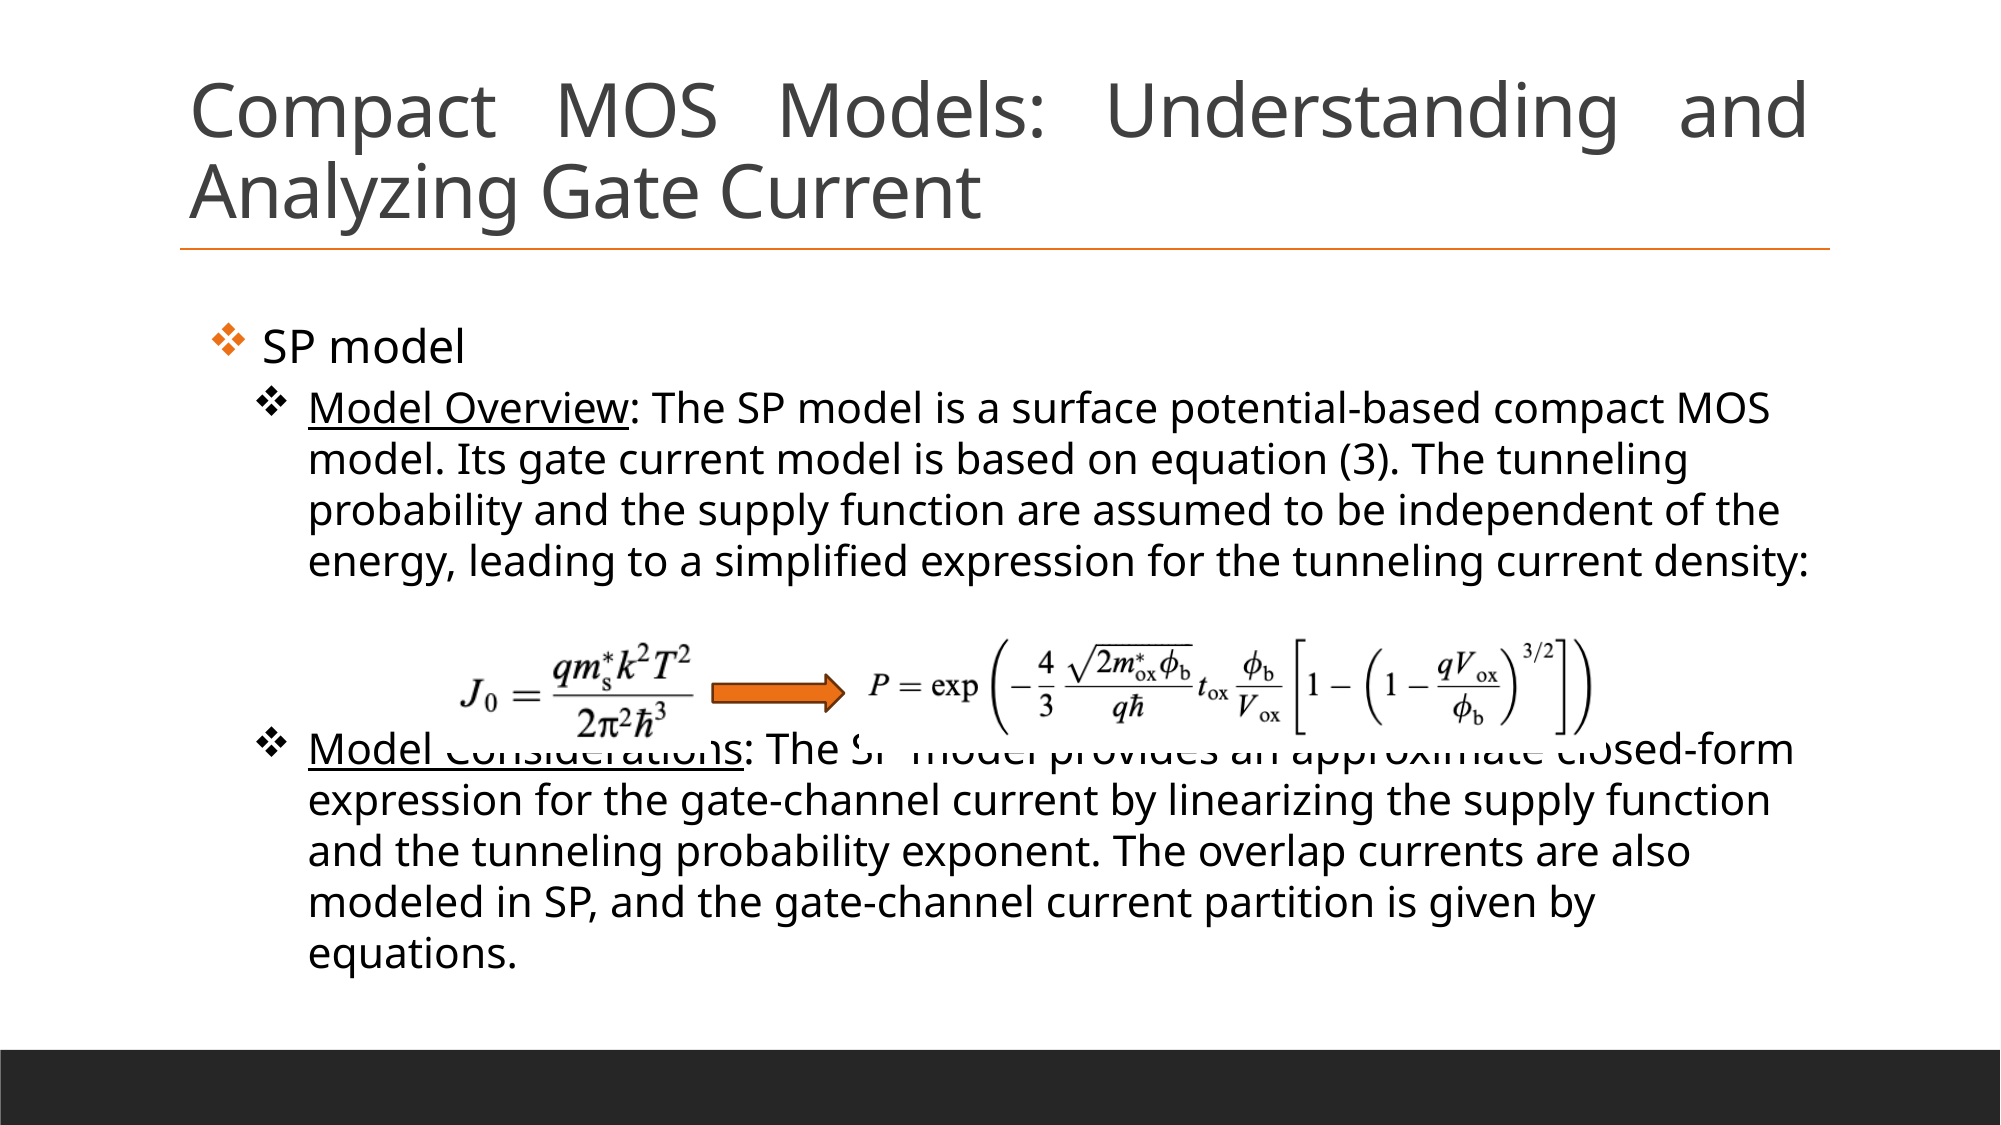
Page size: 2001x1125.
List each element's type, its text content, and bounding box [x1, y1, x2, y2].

text_box SP model Model Overview: The SP model is a surface potential-based compact MOS model. Its gate current model is based on equation (3). The tunneling probability and the supply function are assumed to be independent of the energy, leading to a simplified expression for the tunneling current density: Model Considerations: The SP model provides an approximate closed-form expression for the gate-channel current by linearizing the supply function and the tunneling probability exponent. The overlap currents are also modeled in SP, and the gate-channel current partition is given by equations. [179, 255, 1830, 1036]
text_box Compact MOS Models: Understanding and Analyzing Gate Current [174, 65, 1825, 249]
picture [859, 623, 1607, 754]
picture [441, 623, 712, 754]
text_box [721, 673, 846, 713]
